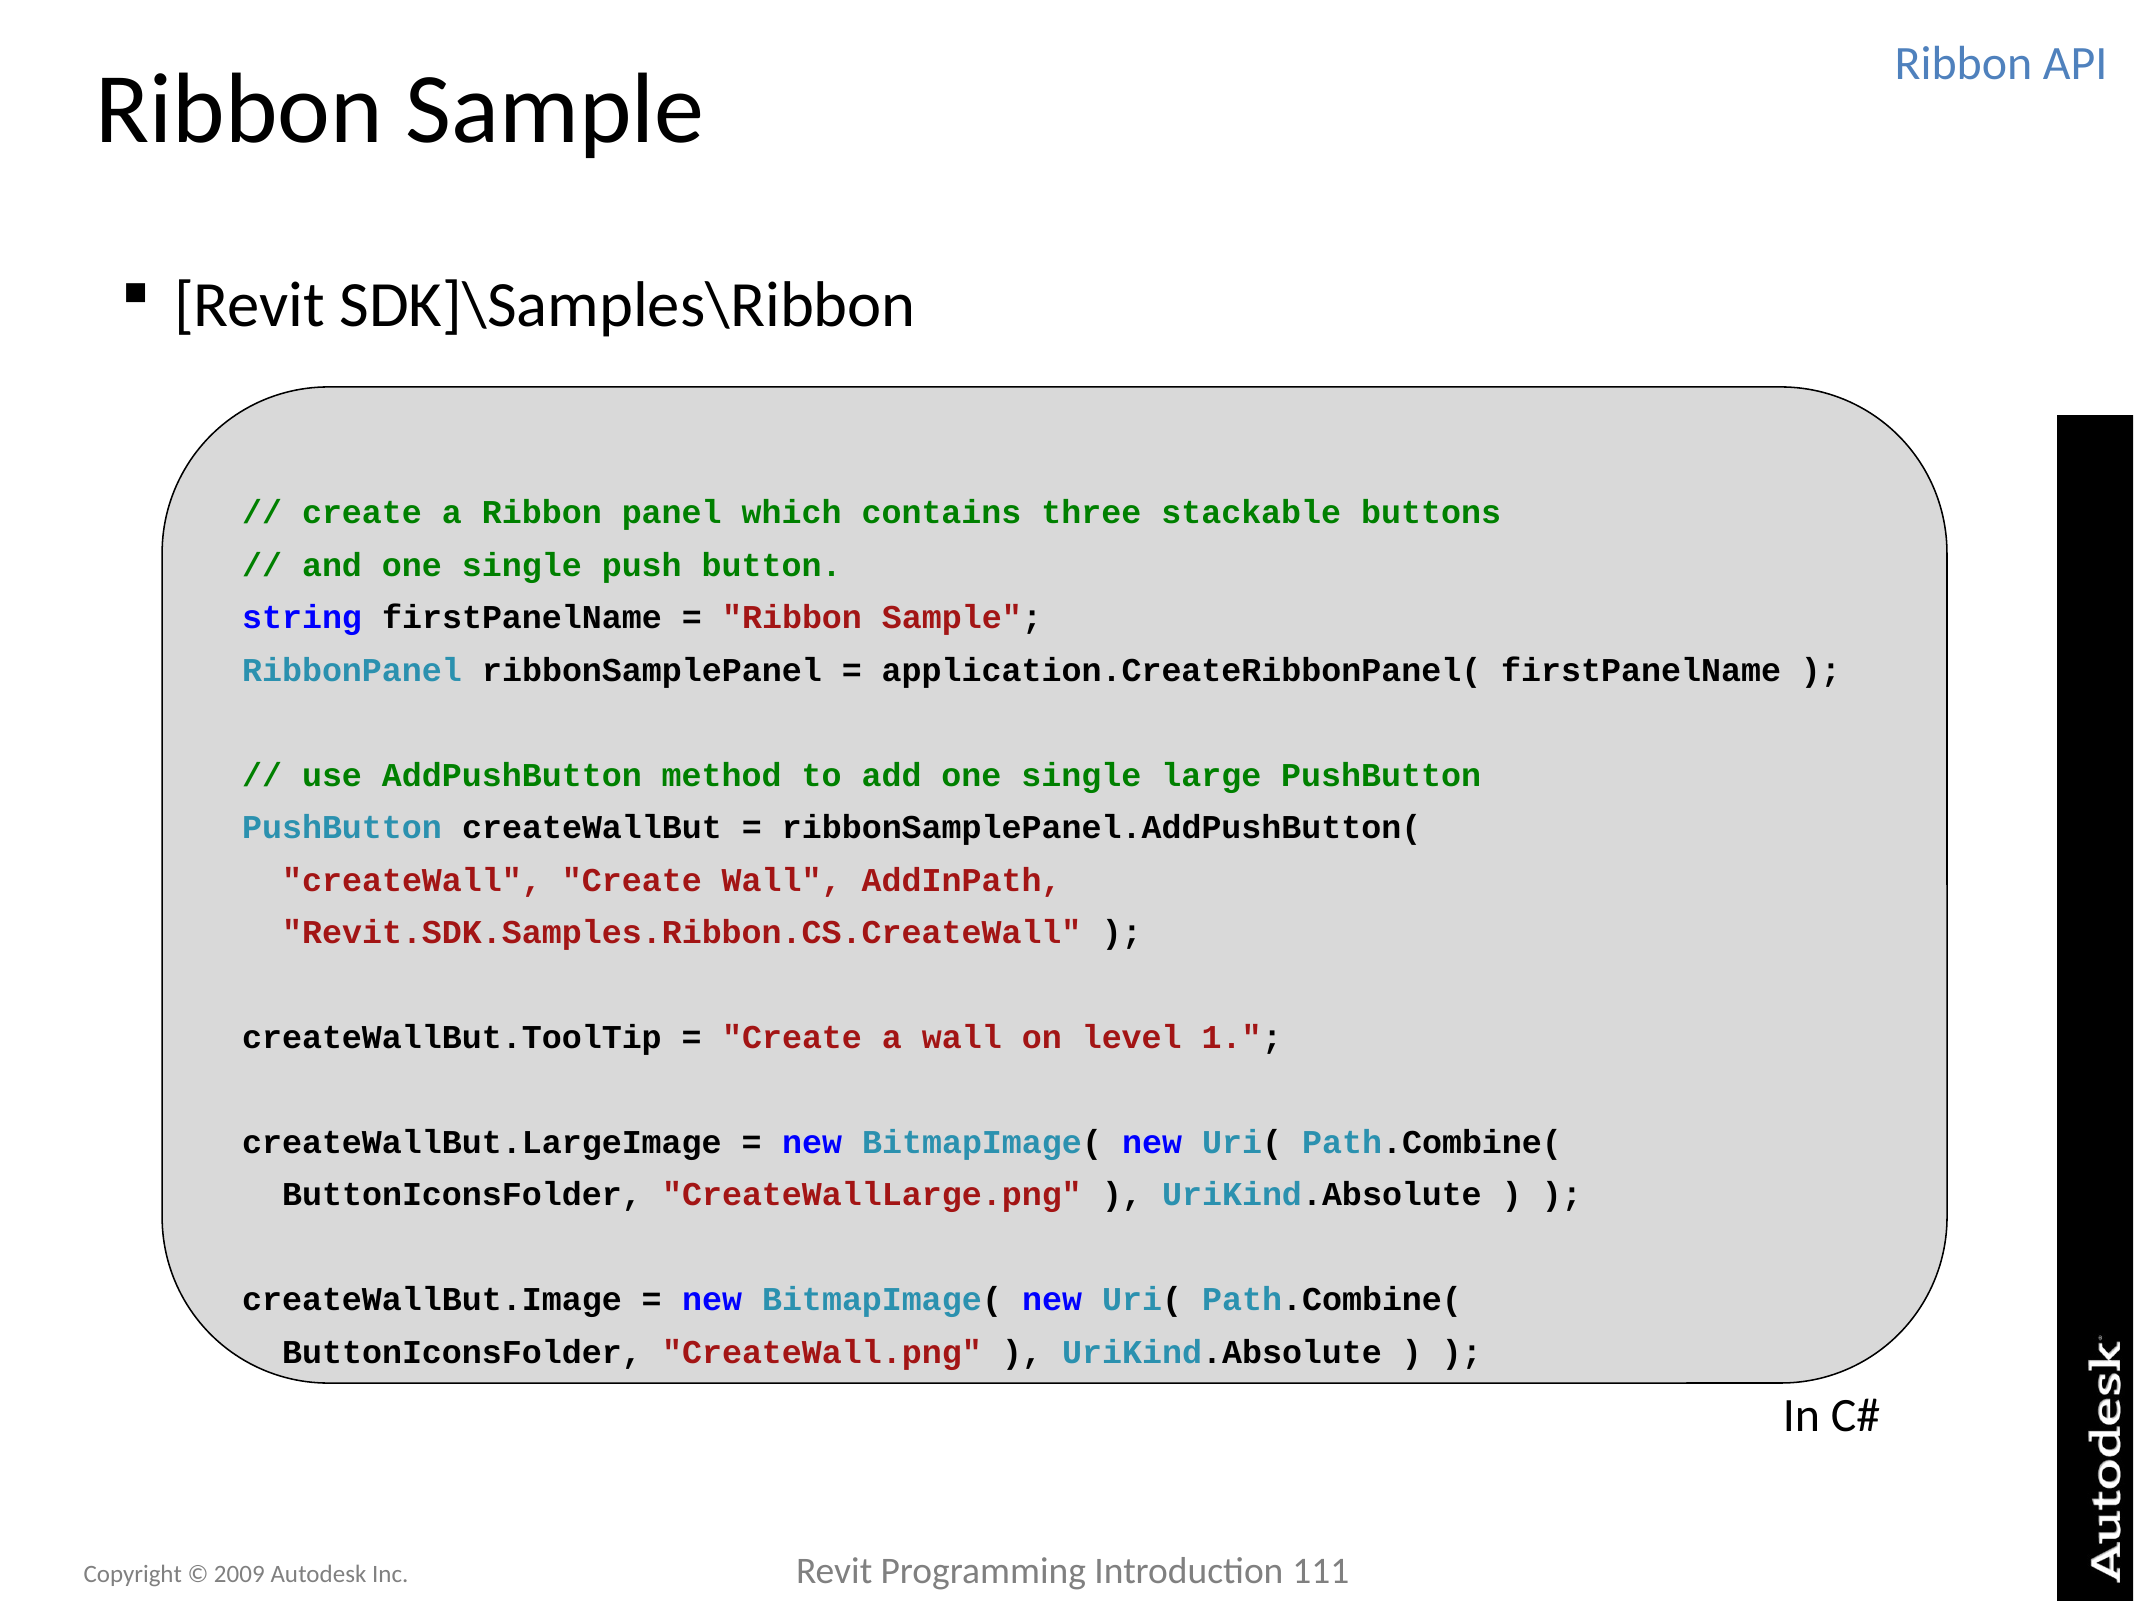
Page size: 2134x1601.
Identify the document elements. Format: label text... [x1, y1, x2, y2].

text_box In C# [1782, 1383, 1881, 1441]
picture [2057, 415, 2134, 1601]
text_box [1882, 421, 1948, 1349]
text_box Ribbon API [1738, 31, 2108, 90]
list [Revit SDK]\Samples\Ribbon // create a Ribbon panel which contains three stackable buttons // and one single push button. string firstPanelName = "Ribbon Sample"; RibbonPanel ribbonSamplePanel = application.CreateRibbonPanel( firstPanelName ); // use AddPushButton method to add one single large PushButton PushButton createWallBut = ribbonSamplePanel.AddPushButton( "createWall", "Create Wall", AddInPath, "Revit.SDK.Samples.Ribbon.CS.CreateWall" ); createWallBut.ToolTip = "Create a wall on level 1."; createWallBut.LargeImage = new BitmapImage( new Uri( Path.Combine( ButtonIconsFolder, "CreateWallLarge.png" ), UriKind.Absolute ) ); createWallBut.Image = new BitmapImage( new Uri( Path.Combine( ButtonIconsFolder, "CreateWall.png" ), UriKind.Absolute ) ); [72, 251, 1882, 1388]
title Ribbon Sample [74, 31, 1924, 196]
